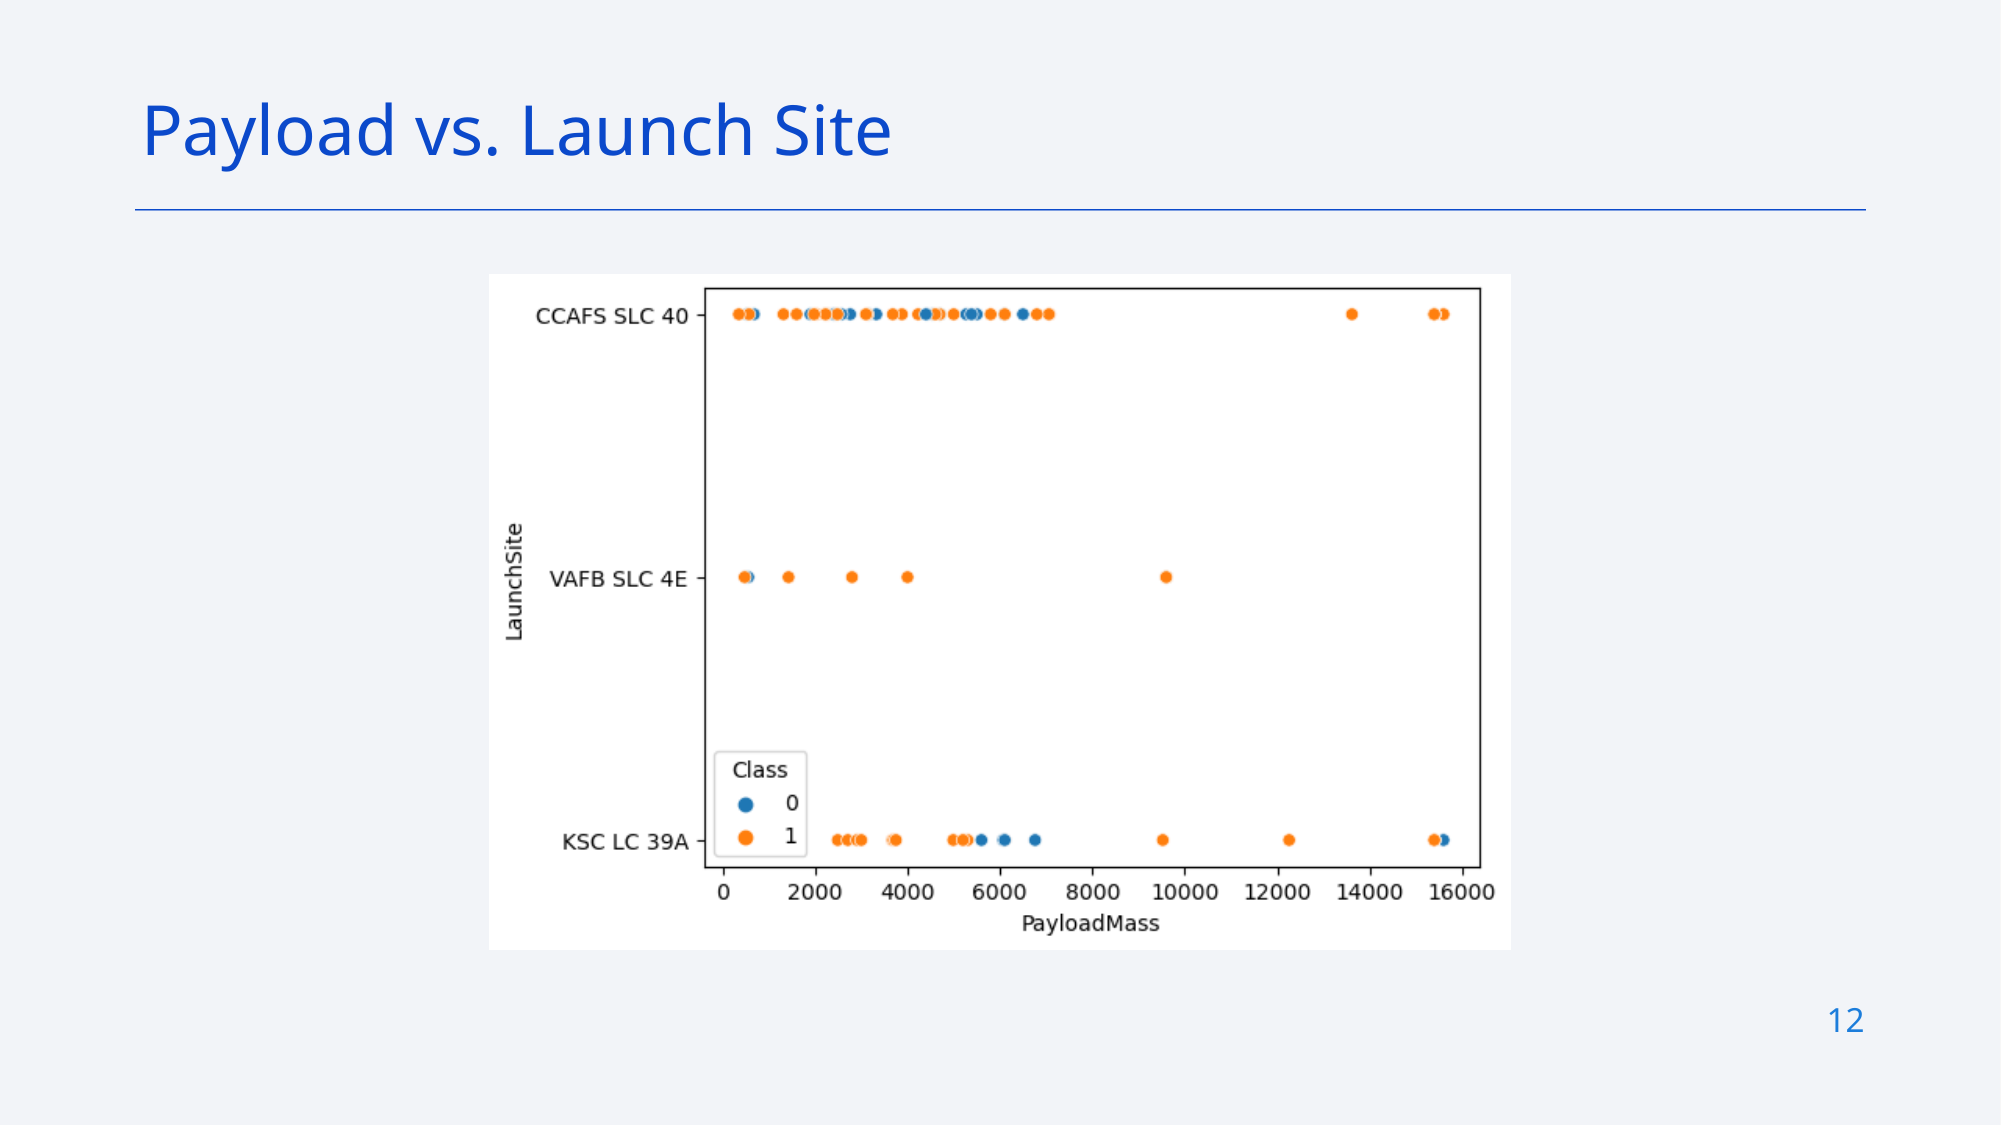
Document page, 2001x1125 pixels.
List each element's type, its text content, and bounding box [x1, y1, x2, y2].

text_box Payload vs. Launch Site [126, 88, 1852, 179]
picture [0, 0, 2001, 1125]
slide_number 12 [1429, 988, 1880, 1055]
